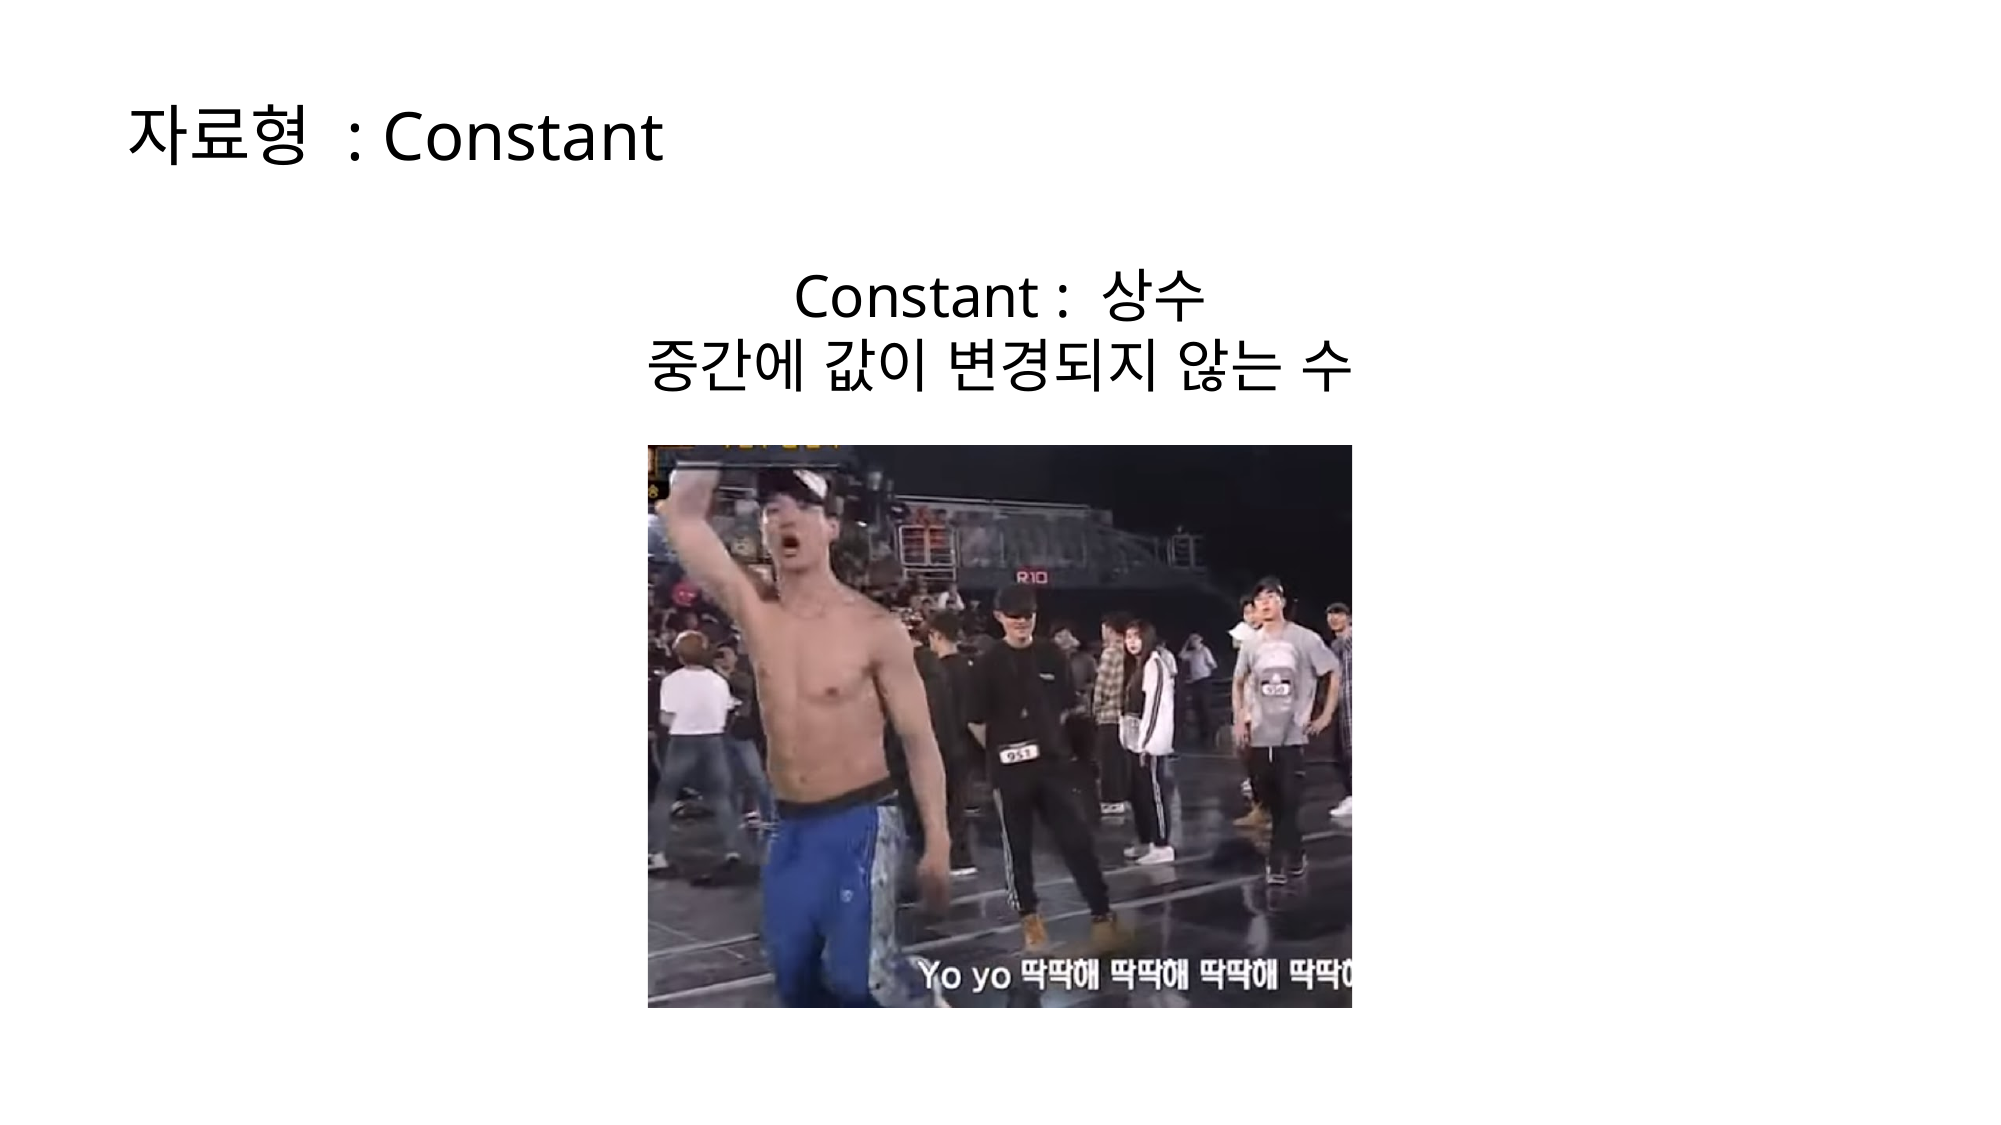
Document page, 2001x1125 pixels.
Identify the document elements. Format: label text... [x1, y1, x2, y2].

text_box 자료형 : Constant [112, 86, 680, 182]
picture [647, 445, 1353, 1008]
text_box Constant : 상수 중간에 값이 변경되지 않는 수 [500, 251, 1500, 407]
